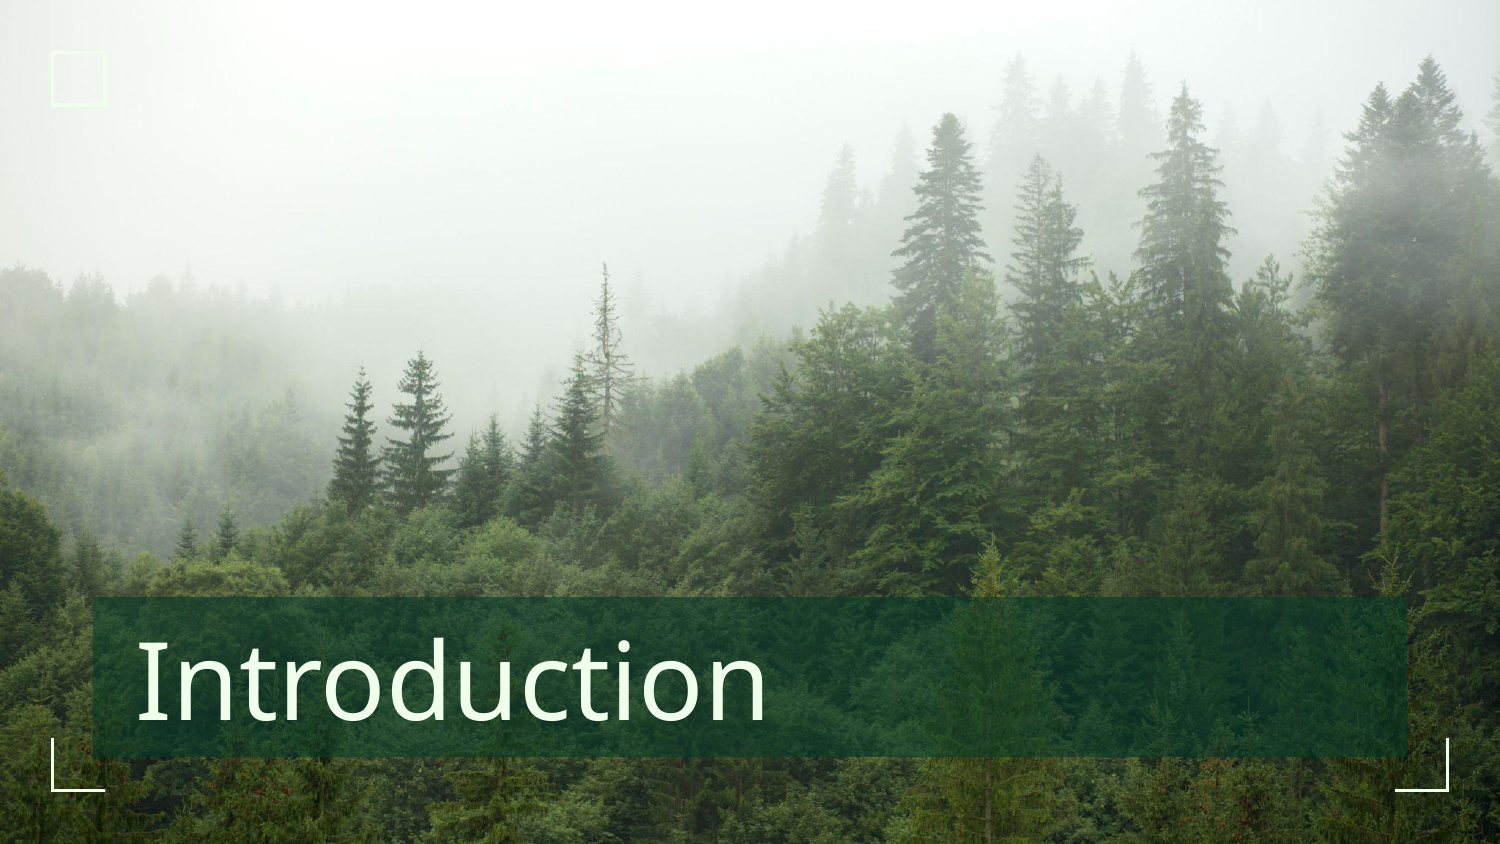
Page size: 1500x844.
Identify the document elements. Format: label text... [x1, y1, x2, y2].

title Introduction [92, 597, 1408, 758]
picture [0, 0, 1500, 844]
